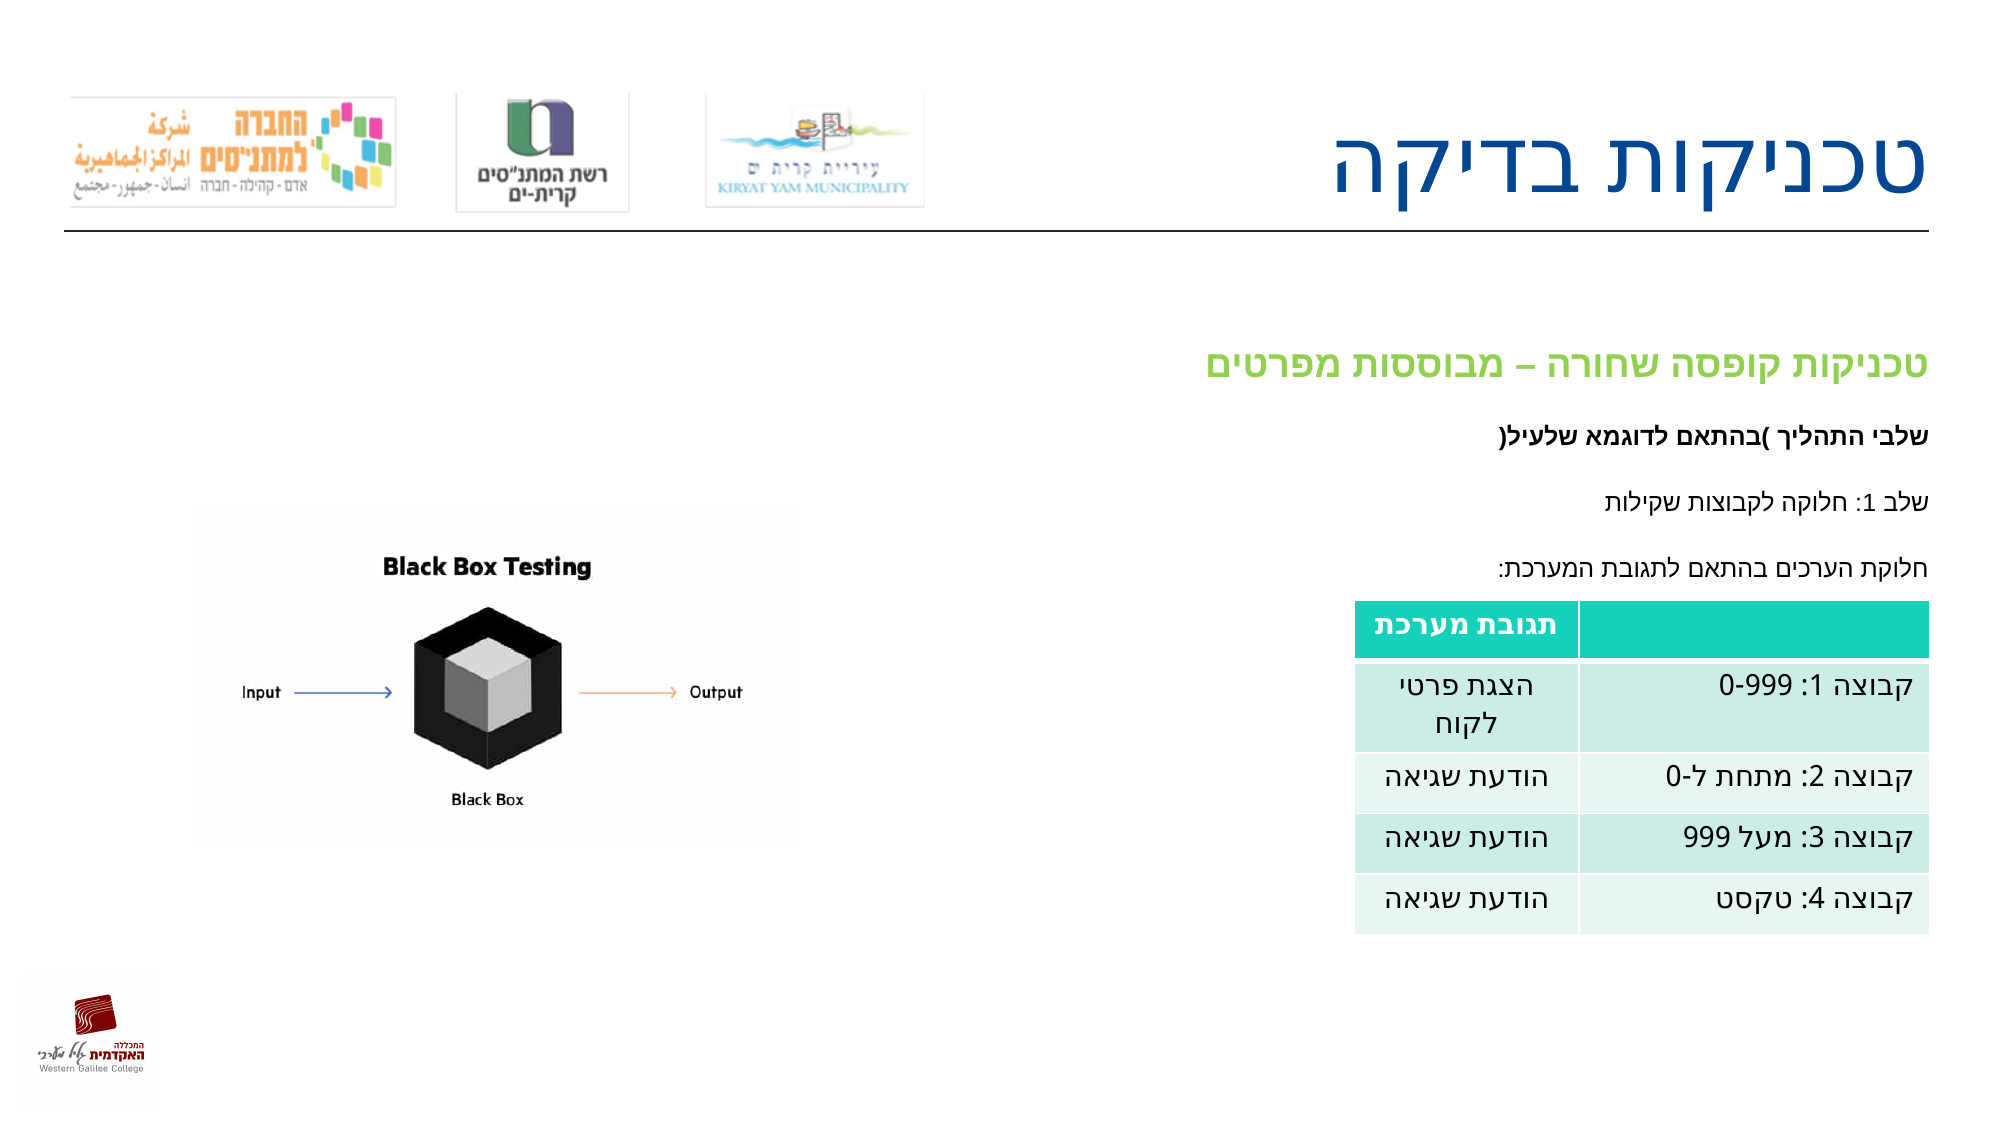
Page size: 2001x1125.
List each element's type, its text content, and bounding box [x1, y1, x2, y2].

title טכניקות בדיקה [64, 55, 1930, 221]
table_cell קבוצה 1: 0-999 [1580, 664, 1929, 752]
table_cell קבוצה 2: מתחת ל-0 [1580, 754, 1929, 813]
table_cell הצגת פרטי לקוח [1355, 664, 1578, 752]
table_header תגובת מערכת [1355, 601, 1578, 658]
picture [18, 970, 164, 1116]
table_cell הודעת שגיאה [1355, 754, 1578, 813]
table_cell קבוצה 4: טקסט [1580, 875, 1929, 934]
table_header [1580, 601, 1929, 658]
picture [70, 93, 925, 213]
text_box טכניקות קופסה שחורה – מבוססות מפרטים שלבי התהליך )בהתאם לדוגמא שלעיל( שלב 1: חלוקה לקבוצות שקילות חלוקת הערכים בהתאם לתגובת המערכת: [924, 309, 1930, 1043]
table_cell הודעת שגיאה [1355, 814, 1578, 873]
table_cell הודעת שגיאה [1355, 875, 1578, 934]
picture [192, 502, 803, 850]
table_cell קבוצה 3: מעל 999 [1580, 814, 1929, 873]
